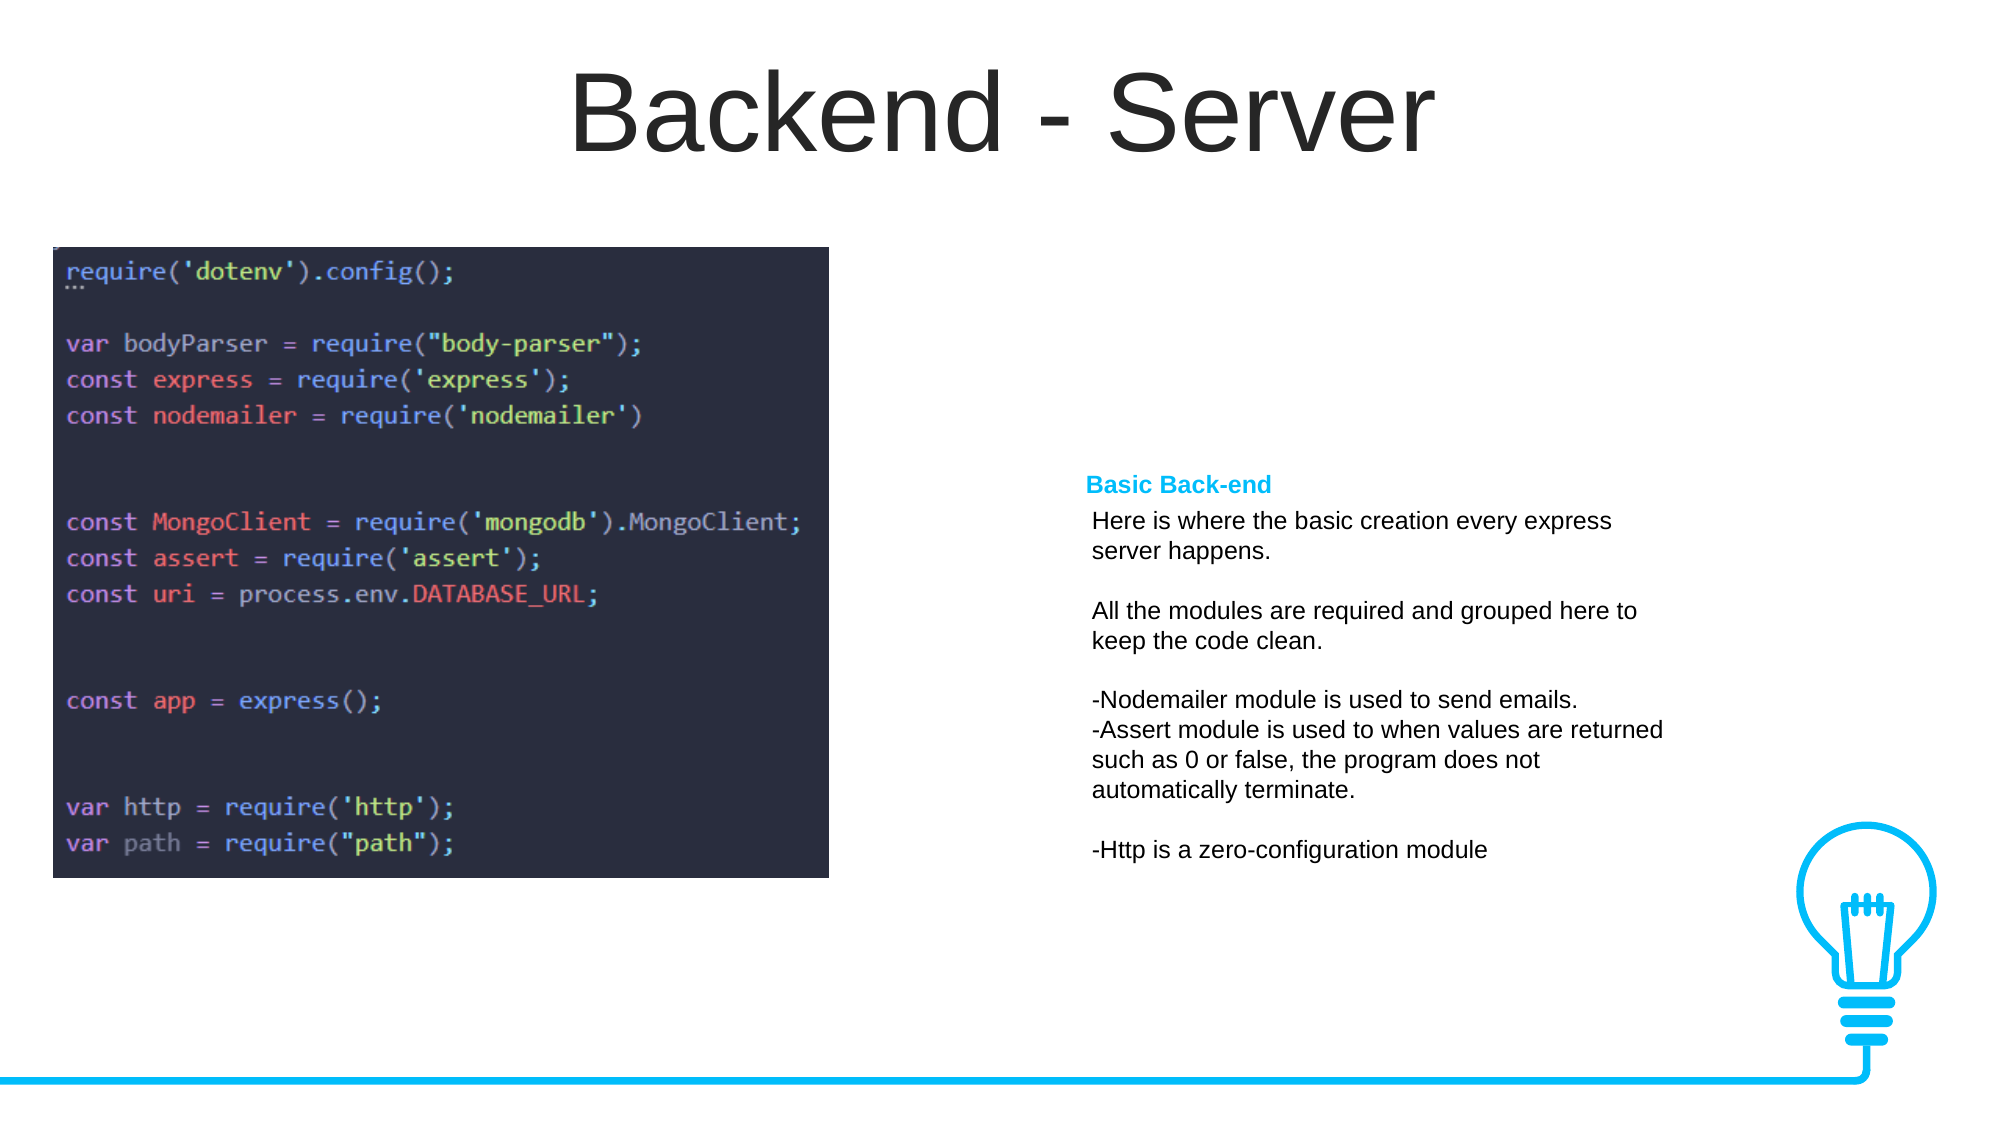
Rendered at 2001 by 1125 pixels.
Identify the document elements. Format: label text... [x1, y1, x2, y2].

list Backend - Server [53, 55, 1952, 175]
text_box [1071, 461, 1694, 876]
picture [53, 247, 829, 878]
